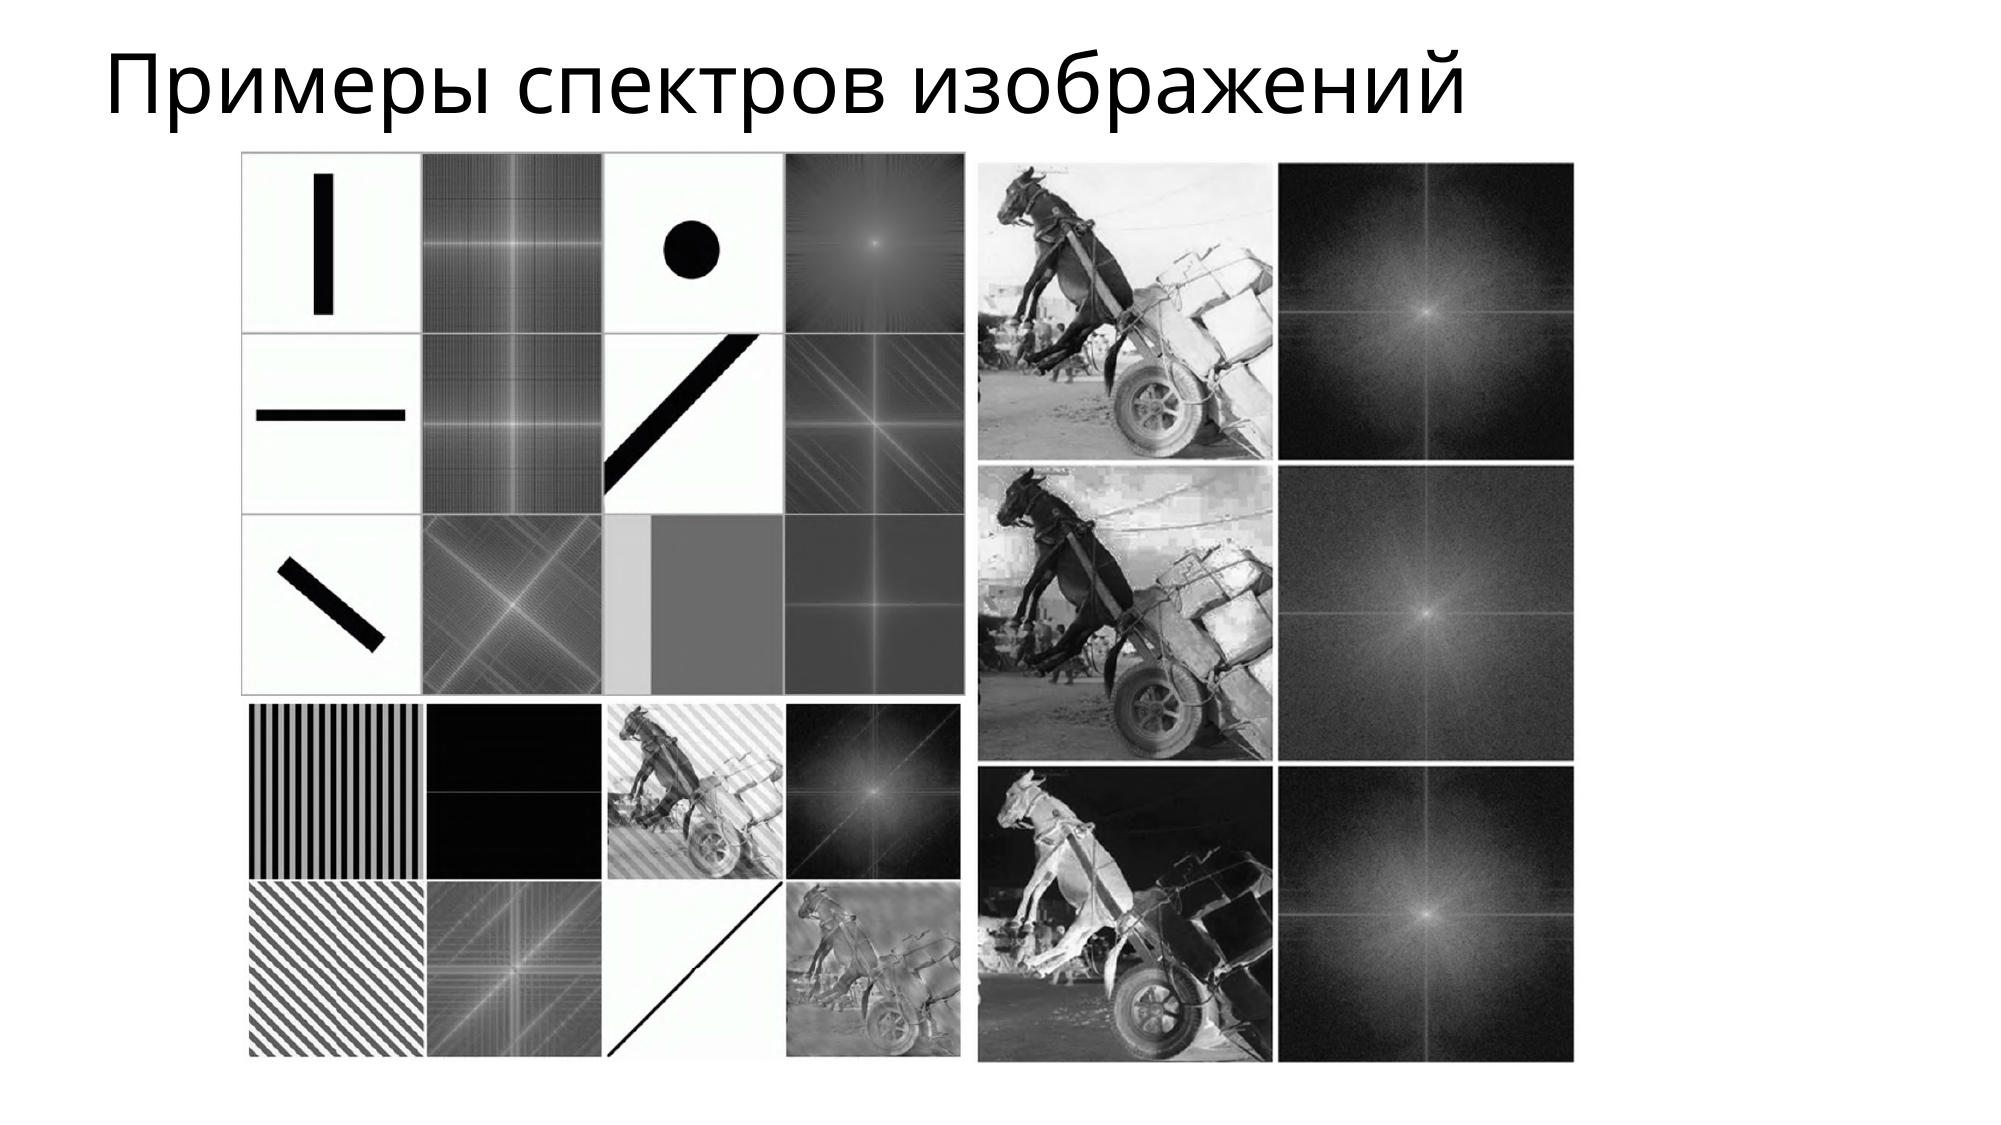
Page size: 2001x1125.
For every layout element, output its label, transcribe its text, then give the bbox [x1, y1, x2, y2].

title Примеры спектров изображений [88, 23, 1987, 150]
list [238, 149, 1584, 1066]
